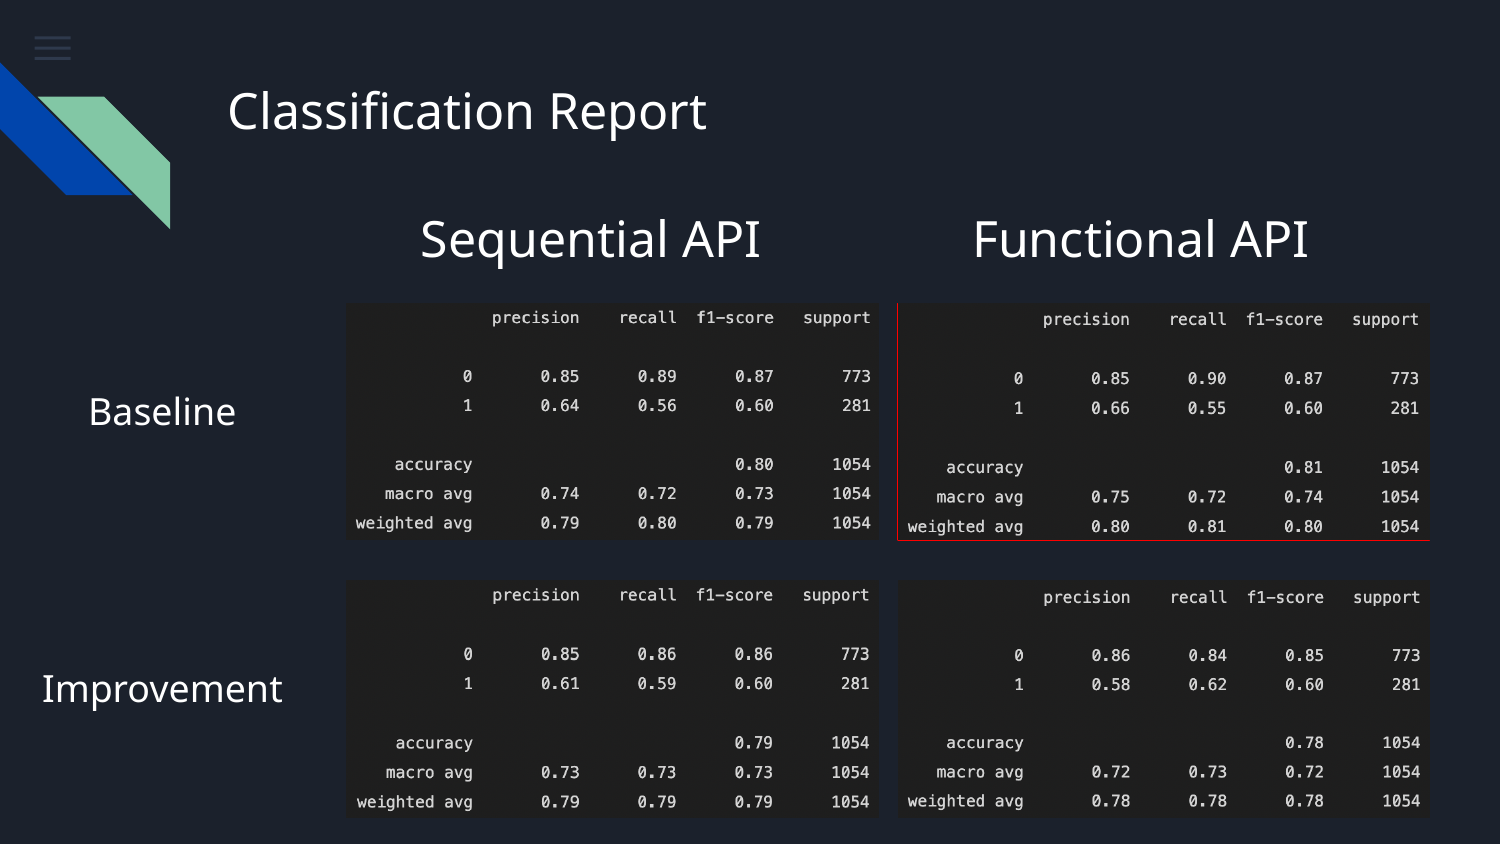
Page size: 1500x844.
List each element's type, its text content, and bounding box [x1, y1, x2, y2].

picture [346, 580, 879, 818]
picture [897, 303, 1430, 541]
title Sequential API [405, 192, 819, 275]
title Classification Report [212, 64, 1368, 215]
title Functional API [957, 192, 1371, 275]
picture [346, 303, 879, 541]
picture [897, 580, 1430, 818]
title Baseline [14, 372, 311, 472]
title Improvement [14, 649, 311, 749]
